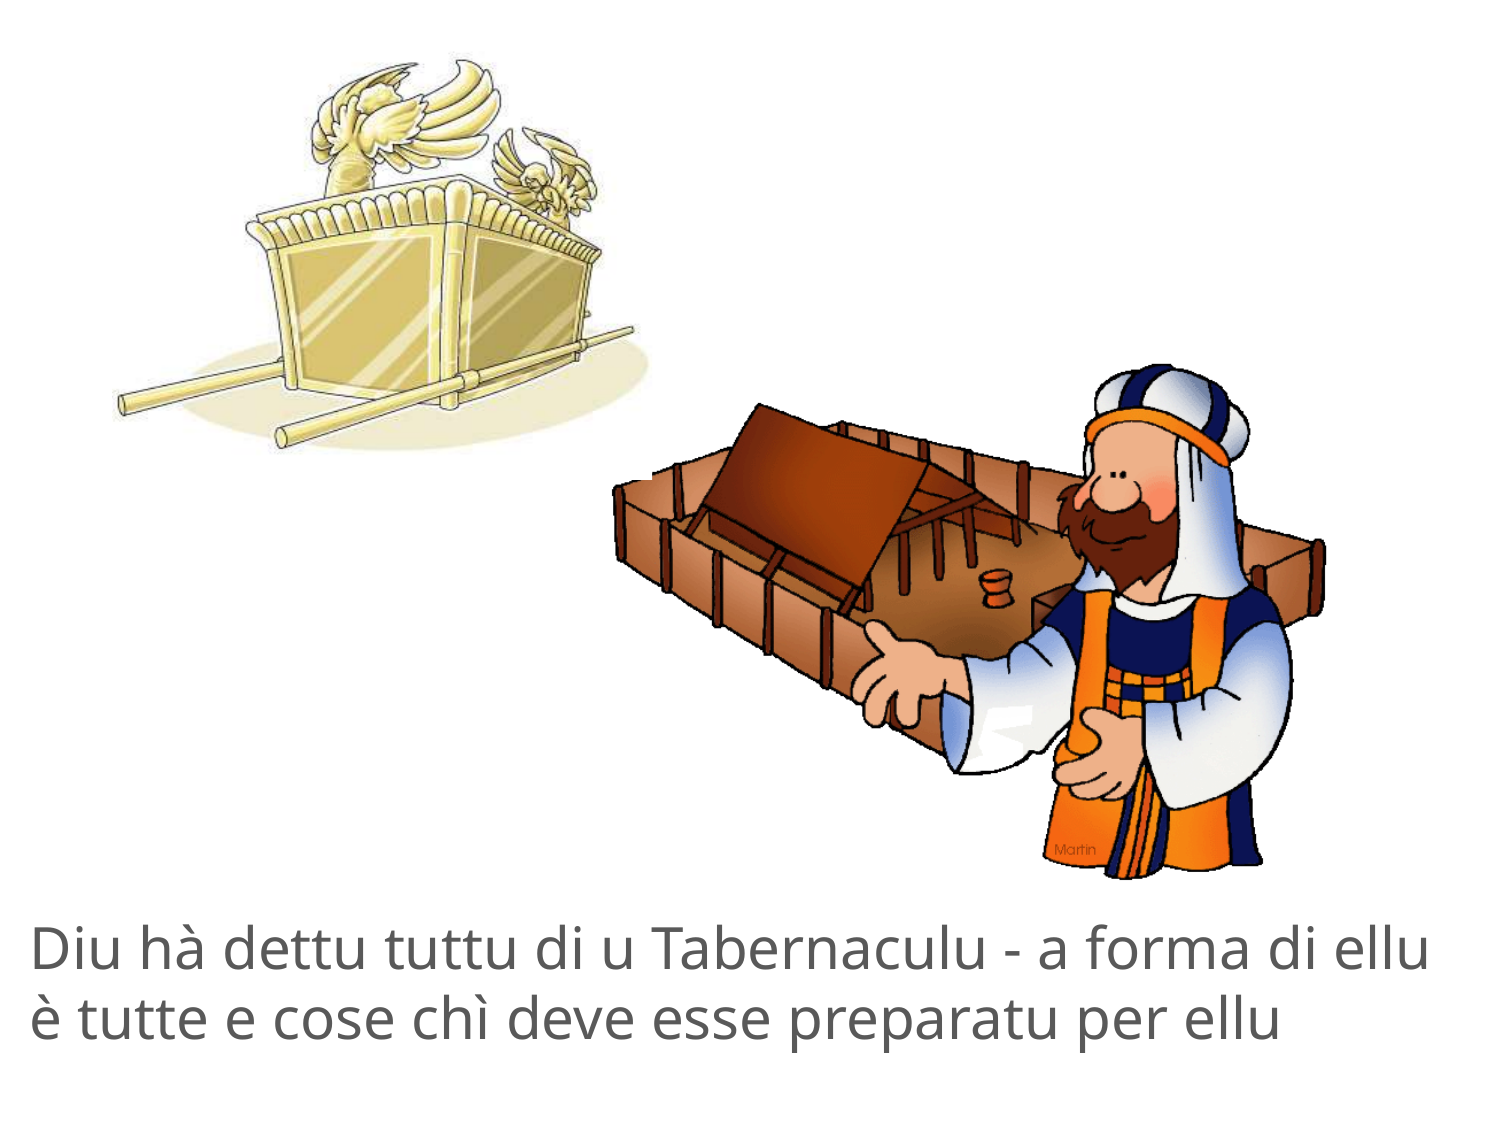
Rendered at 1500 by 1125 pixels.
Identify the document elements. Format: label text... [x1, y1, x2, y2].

text_box Diu hà dettu tuttu di u Tabernaculu - a forma di ellu è tutte e cose chì deve esse preparatu per ellu [14, 903, 1486, 1059]
picture [111, 18, 1340, 895]
